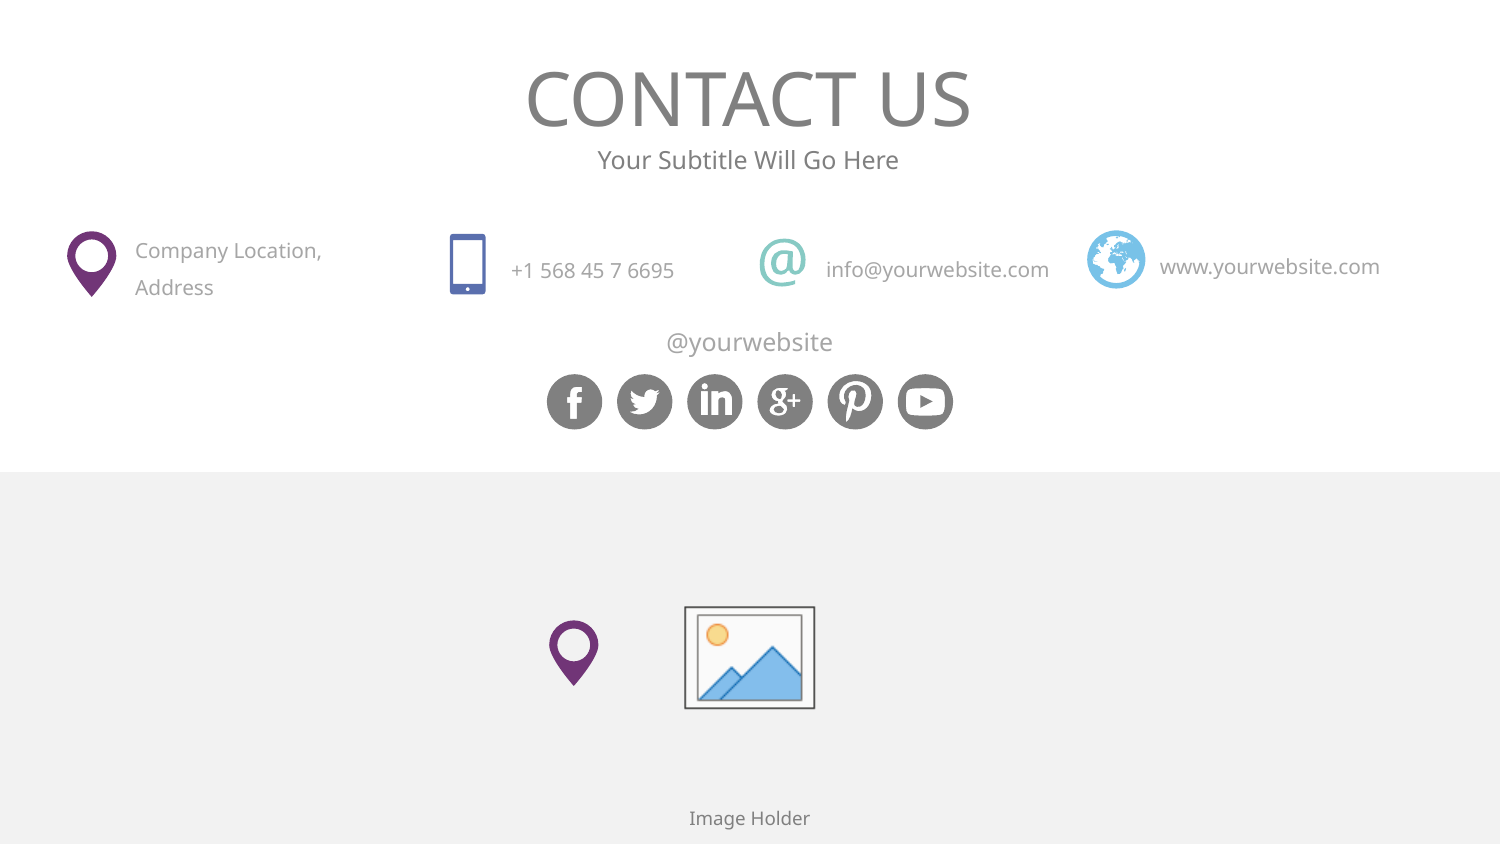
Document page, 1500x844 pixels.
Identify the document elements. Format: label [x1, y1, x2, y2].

text_box [62, 225, 398, 300]
text_box [449, 233, 486, 295]
text_box [546, 373, 954, 430]
list [62, 144, 1436, 174]
text_box [826, 243, 1063, 282]
title [62, 55, 1436, 138]
text_box [1159, 240, 1384, 279]
text_box [618, 311, 882, 357]
text_box [1087, 230, 1146, 289]
picture [0, 471, 1500, 844]
text_box [759, 238, 806, 287]
text_box [511, 245, 713, 283]
